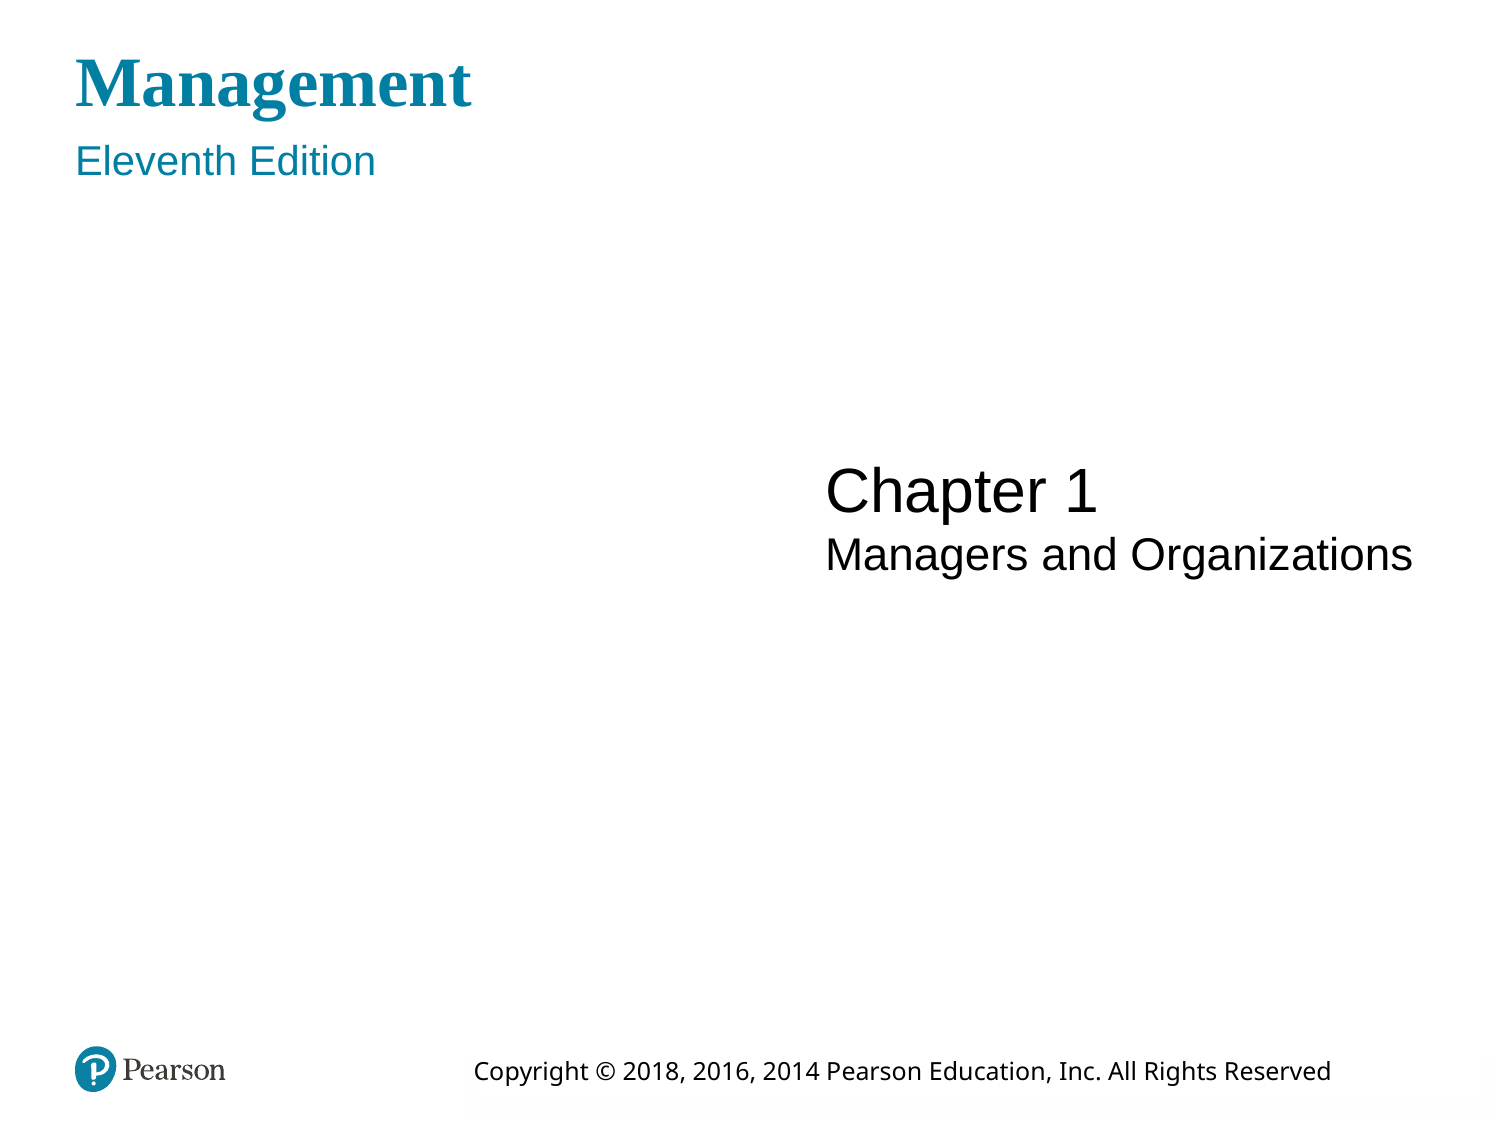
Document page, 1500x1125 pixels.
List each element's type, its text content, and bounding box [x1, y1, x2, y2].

title Management [75, 35, 1425, 133]
list Copyright © 2018, 2016, 2014 Pearson Education, Inc. All Rights Reserved [473, 1055, 1486, 1100]
list Eleventh Edition [75, 133, 1425, 213]
list Managers and Organizations [825, 525, 1425, 1005]
list Chapter 1 [825, 262, 1425, 525]
